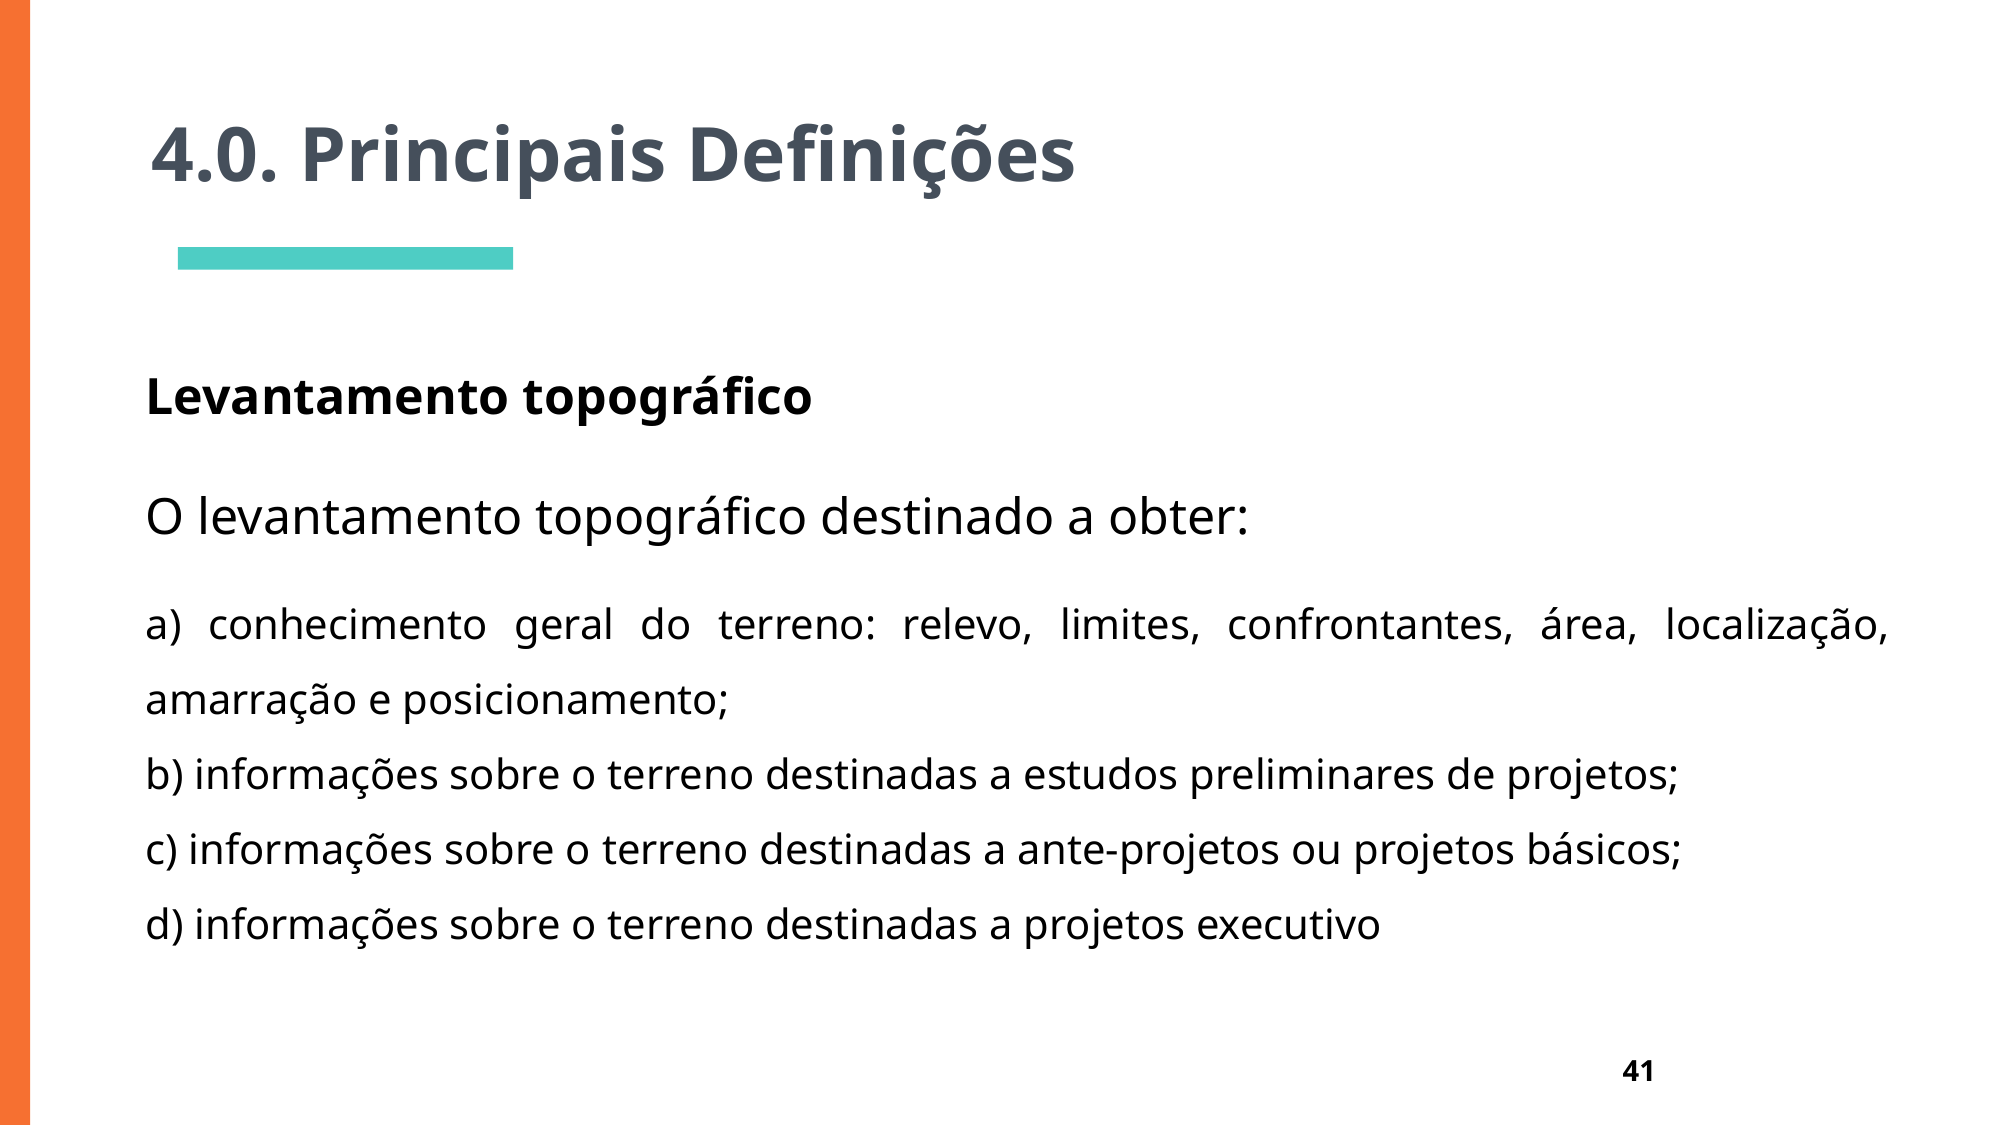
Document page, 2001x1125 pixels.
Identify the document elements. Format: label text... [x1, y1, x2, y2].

text_box <número> [1324, 1042, 1671, 1103]
list Levantamento topográfico O levantamento topográfico destinado a obter: a) conhecimento geral do terreno: relevo, limites, confrontantes, área, localização, amarração e posicionamento; b) informações sobre o terreno destinadas a estudos preliminares de projetos; c) informações sobre o terreno destinadas a ante-projetos ou projetos básicos; d) informações sobre o terreno destinadas a projetos executivo [145, 350, 1891, 966]
title 4.0. Principais Definições [151, 104, 1849, 212]
